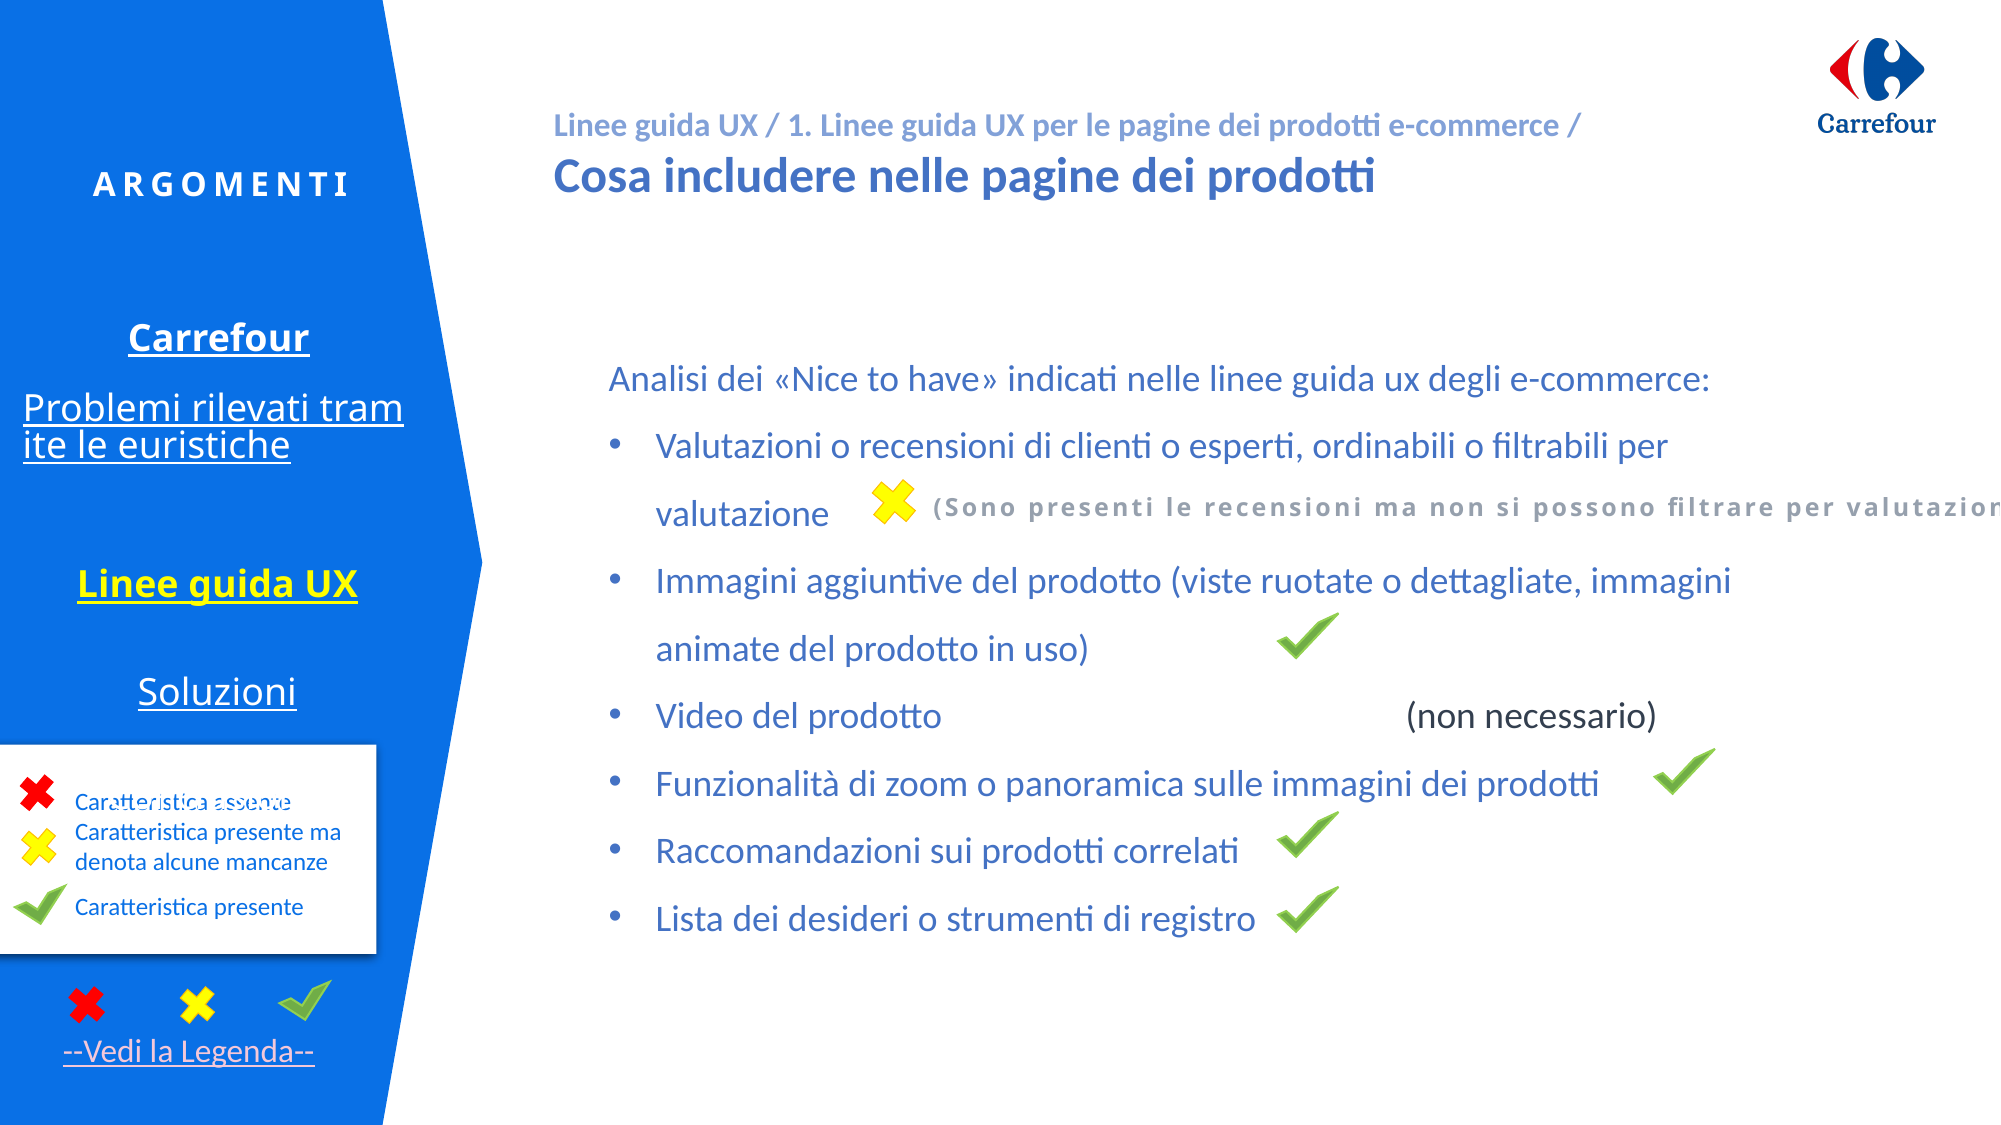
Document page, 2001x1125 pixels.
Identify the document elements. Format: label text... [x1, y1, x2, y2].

text_box [0, 0, 429, 252]
text_box [68, 986, 106, 1021]
picture [1818, 38, 1936, 133]
text_box Linee guida UX [7, 476, 427, 584]
text_box Linee guida UX / 1. Linee guida UX per le pagine dei prodotti e-commerce / [539, 95, 1685, 151]
text_box Soluzioni [7, 584, 427, 727]
text_box [277, 979, 333, 1022]
text_box Carrefour [0, 229, 489, 372]
text_box [1652, 747, 1716, 796]
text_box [0, 744, 393, 954]
text_box [1276, 612, 1340, 660]
text_box [1276, 811, 1340, 859]
text_box Problemi rilevati tramite le euristiche [7, 376, 427, 442]
text_box [179, 986, 216, 1021]
text_box Cosa includere nelle pagine dei prodotti [539, 151, 1685, 210]
text_box [871, 479, 917, 525]
text_box [0, 337, 484, 1125]
text_box [1276, 885, 1340, 934]
text_box ARGOMENTI [78, 155, 427, 211]
text_box --Vedi la Legenda-- [48, 1021, 365, 1077]
text_box (Sono presenti le recensioni ma non si possono filtrare per valutazione) [918, 484, 2000, 529]
text_box Analisi dei «Nice to have» indicati nelle linee guida ux degli e-commerce: Valutazioni o recensioni di clienti o esperti, ordinabili o filtrabili per valutazione Immagini aggiuntive del prodotto (viste ruotate o dettagliate, immagini animate del prodotto in uso) Video del prodotto (non necessario) Funzionalità di zoom o panoramica sulle immagini dei prodotti Raccomandazioni sui prodotti correlati Lista dei desideri o strumenti di registro [593, 346, 1819, 946]
text_box Conclusione; [10, 688, 430, 831]
